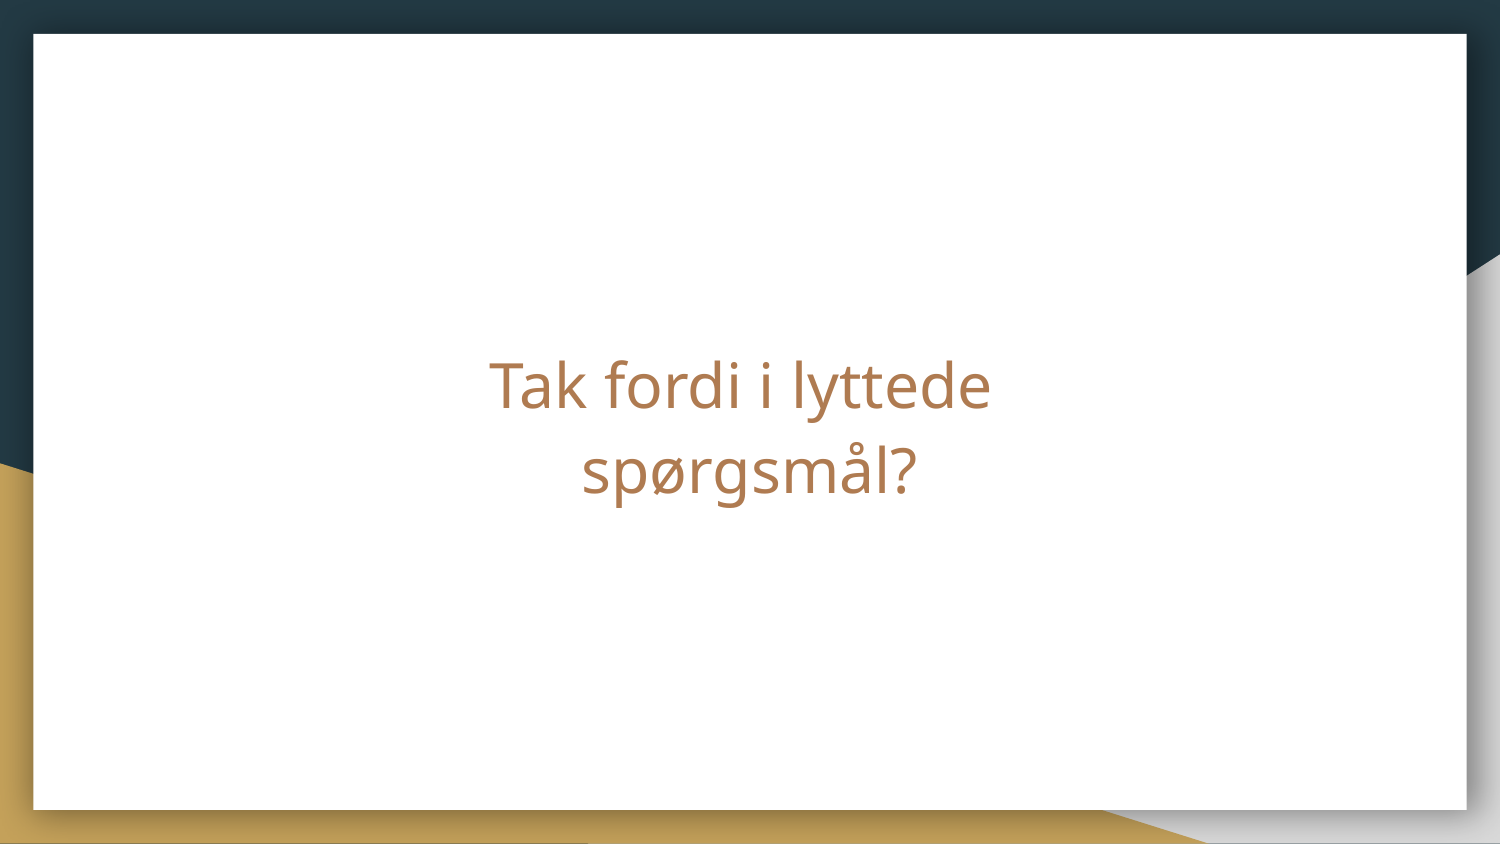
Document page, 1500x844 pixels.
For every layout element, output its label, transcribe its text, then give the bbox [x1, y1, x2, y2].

list Tak fordi i lyttede spørgsmål? [134, 326, 1366, 729]
